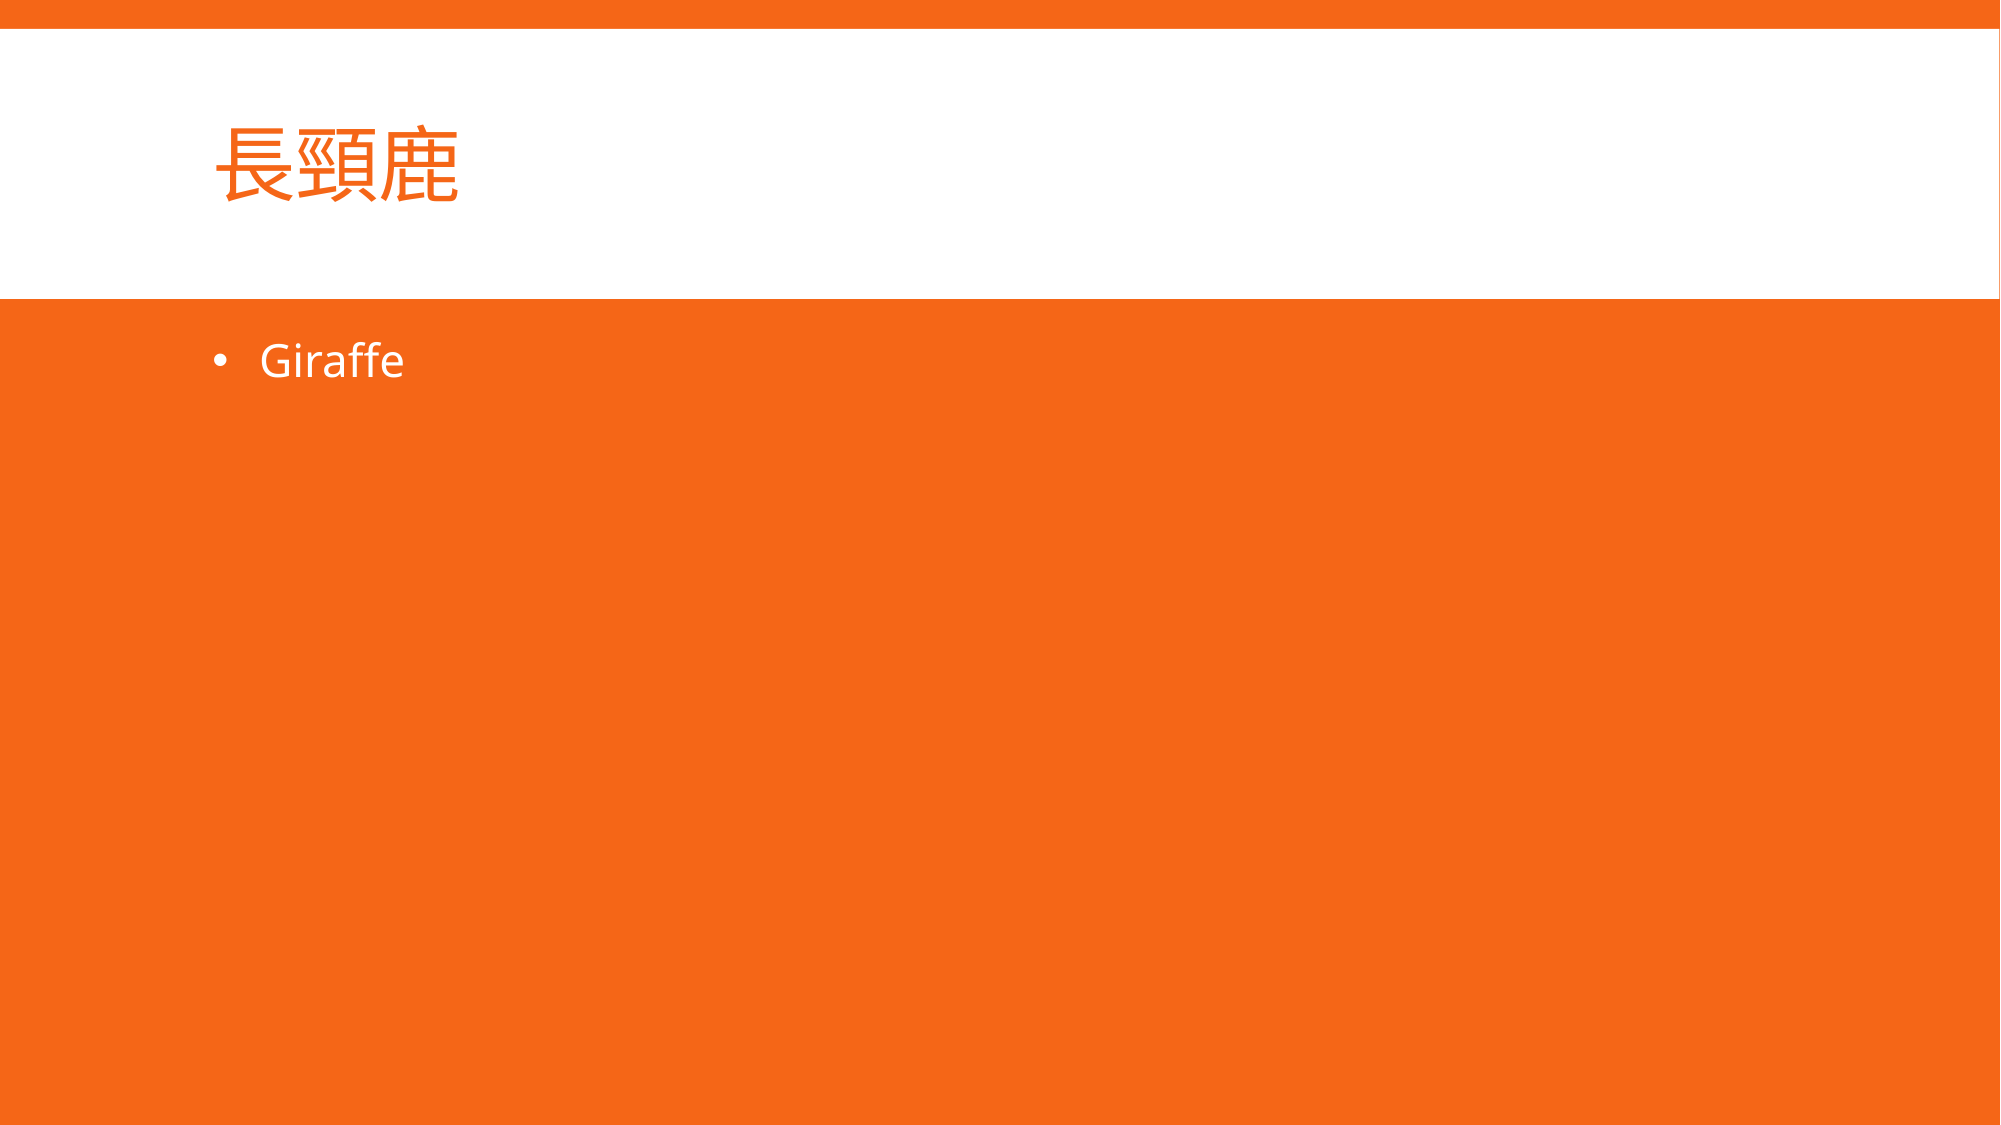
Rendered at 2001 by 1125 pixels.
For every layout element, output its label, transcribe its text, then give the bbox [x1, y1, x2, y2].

list Giraffe [197, 329, 1803, 1020]
title 長頸鹿 [197, 46, 1803, 295]
